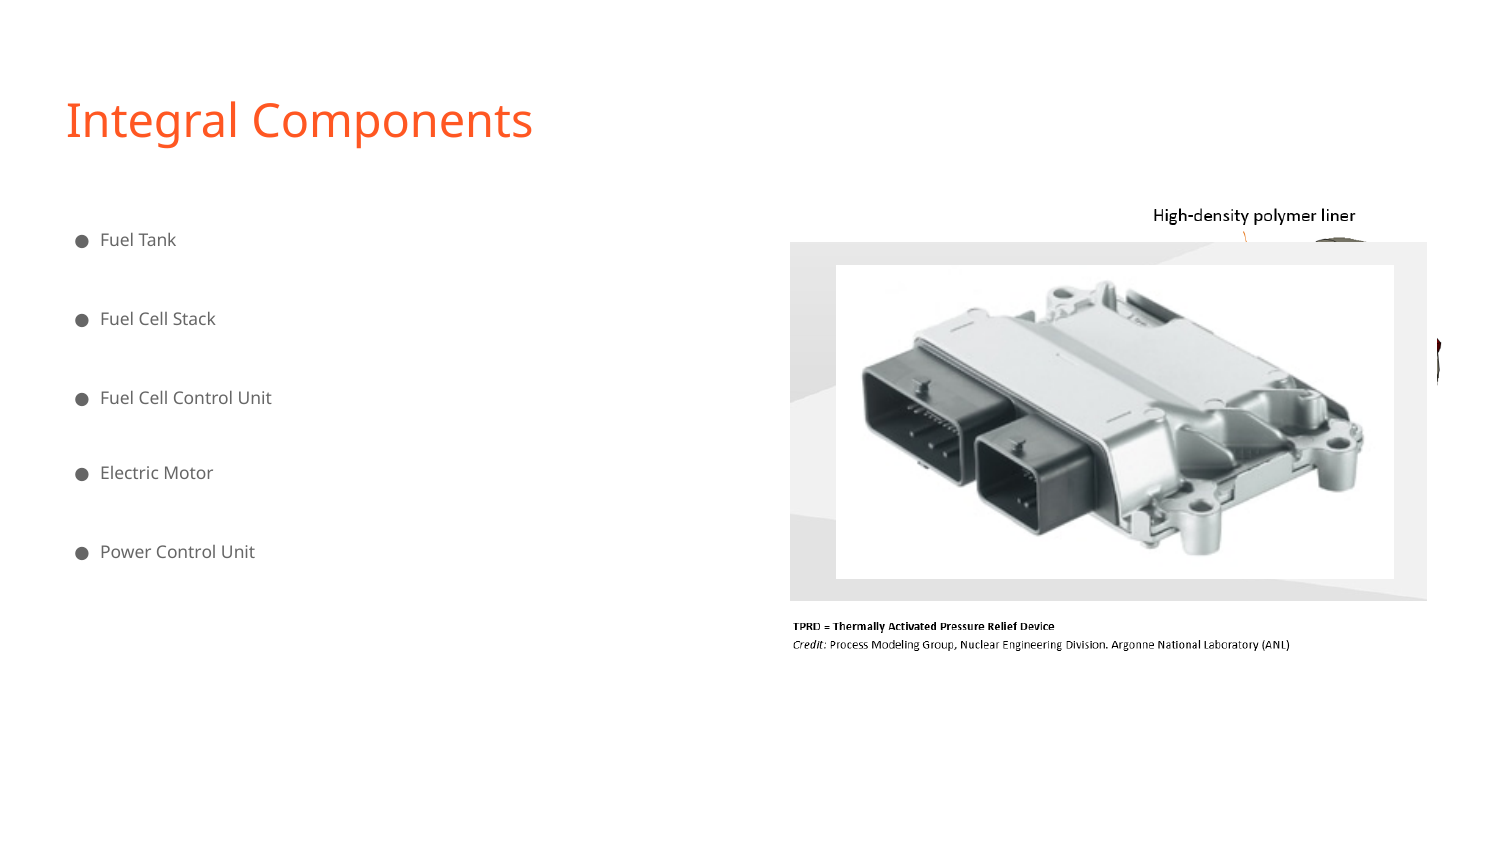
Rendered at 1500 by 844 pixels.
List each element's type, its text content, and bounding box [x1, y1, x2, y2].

list Power Control Unit [51, 500, 708, 580]
list Electric Motor [51, 421, 708, 500]
list Fuel Cell Control Unit [51, 346, 708, 421]
picture [780, 188, 1450, 655]
list Fuel Tank [51, 189, 708, 267]
list Fuel Cell Stack [51, 267, 708, 346]
title Integral Components [51, 72, 1449, 167]
